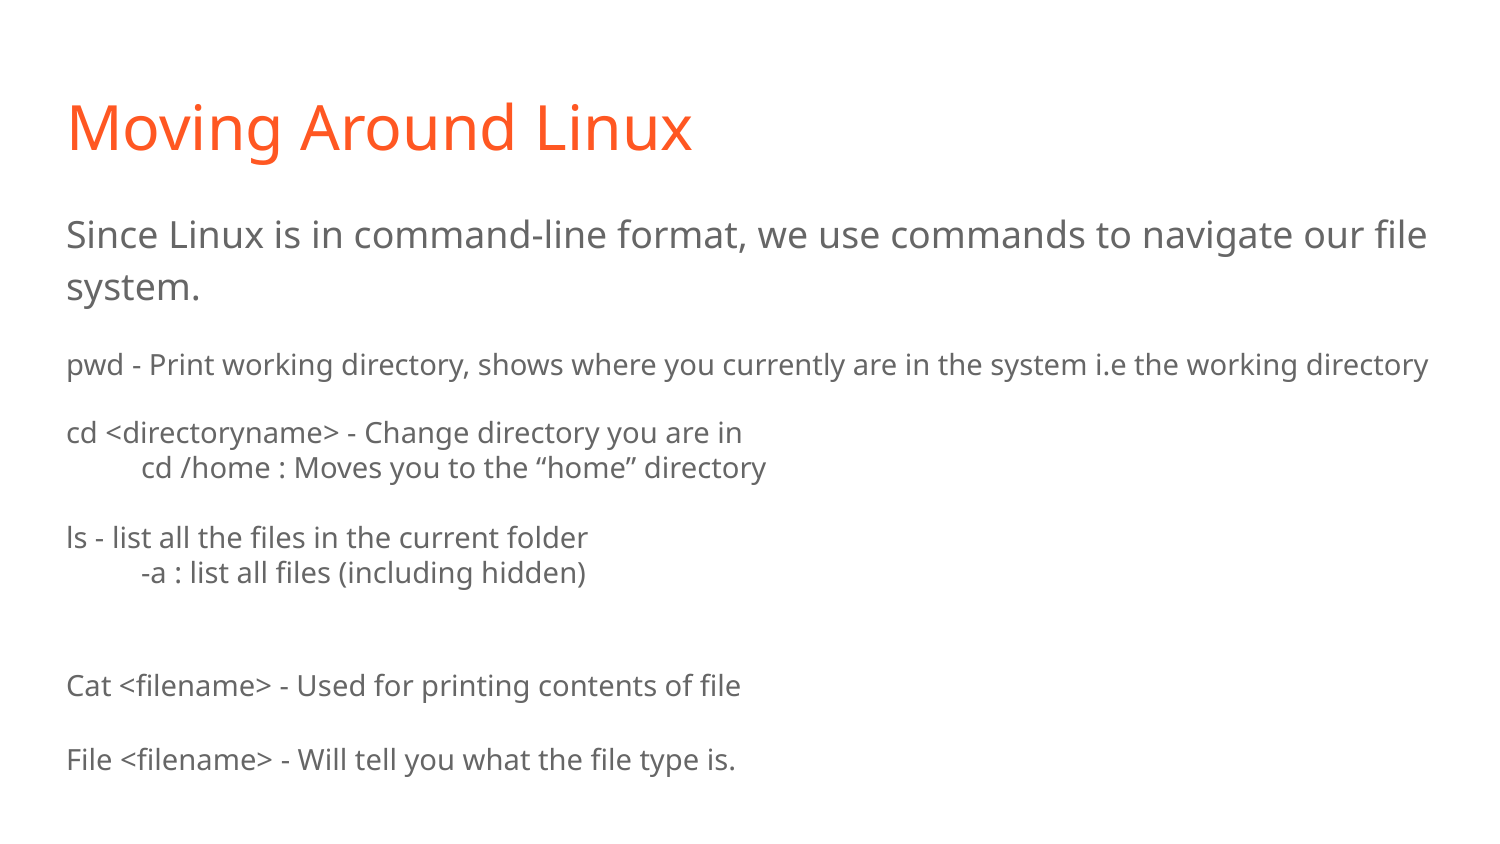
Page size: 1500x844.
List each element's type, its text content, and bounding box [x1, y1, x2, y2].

list Since Linux is in command-line format, we use commands to navigate our file system. pwd - Print working directory, shows where you currently are in the system i.e the working directory cd <directoryname> - Change directory you are in cd /home : Moves you to the “home” directory ls - list all the files in the current folder -a : list all files (including hidden) Cat <filename> - Used for printing contents of file File <filename> - Will tell you what the file type is. [51, 189, 1449, 844]
title Moving Around Linux [51, 72, 1449, 167]
